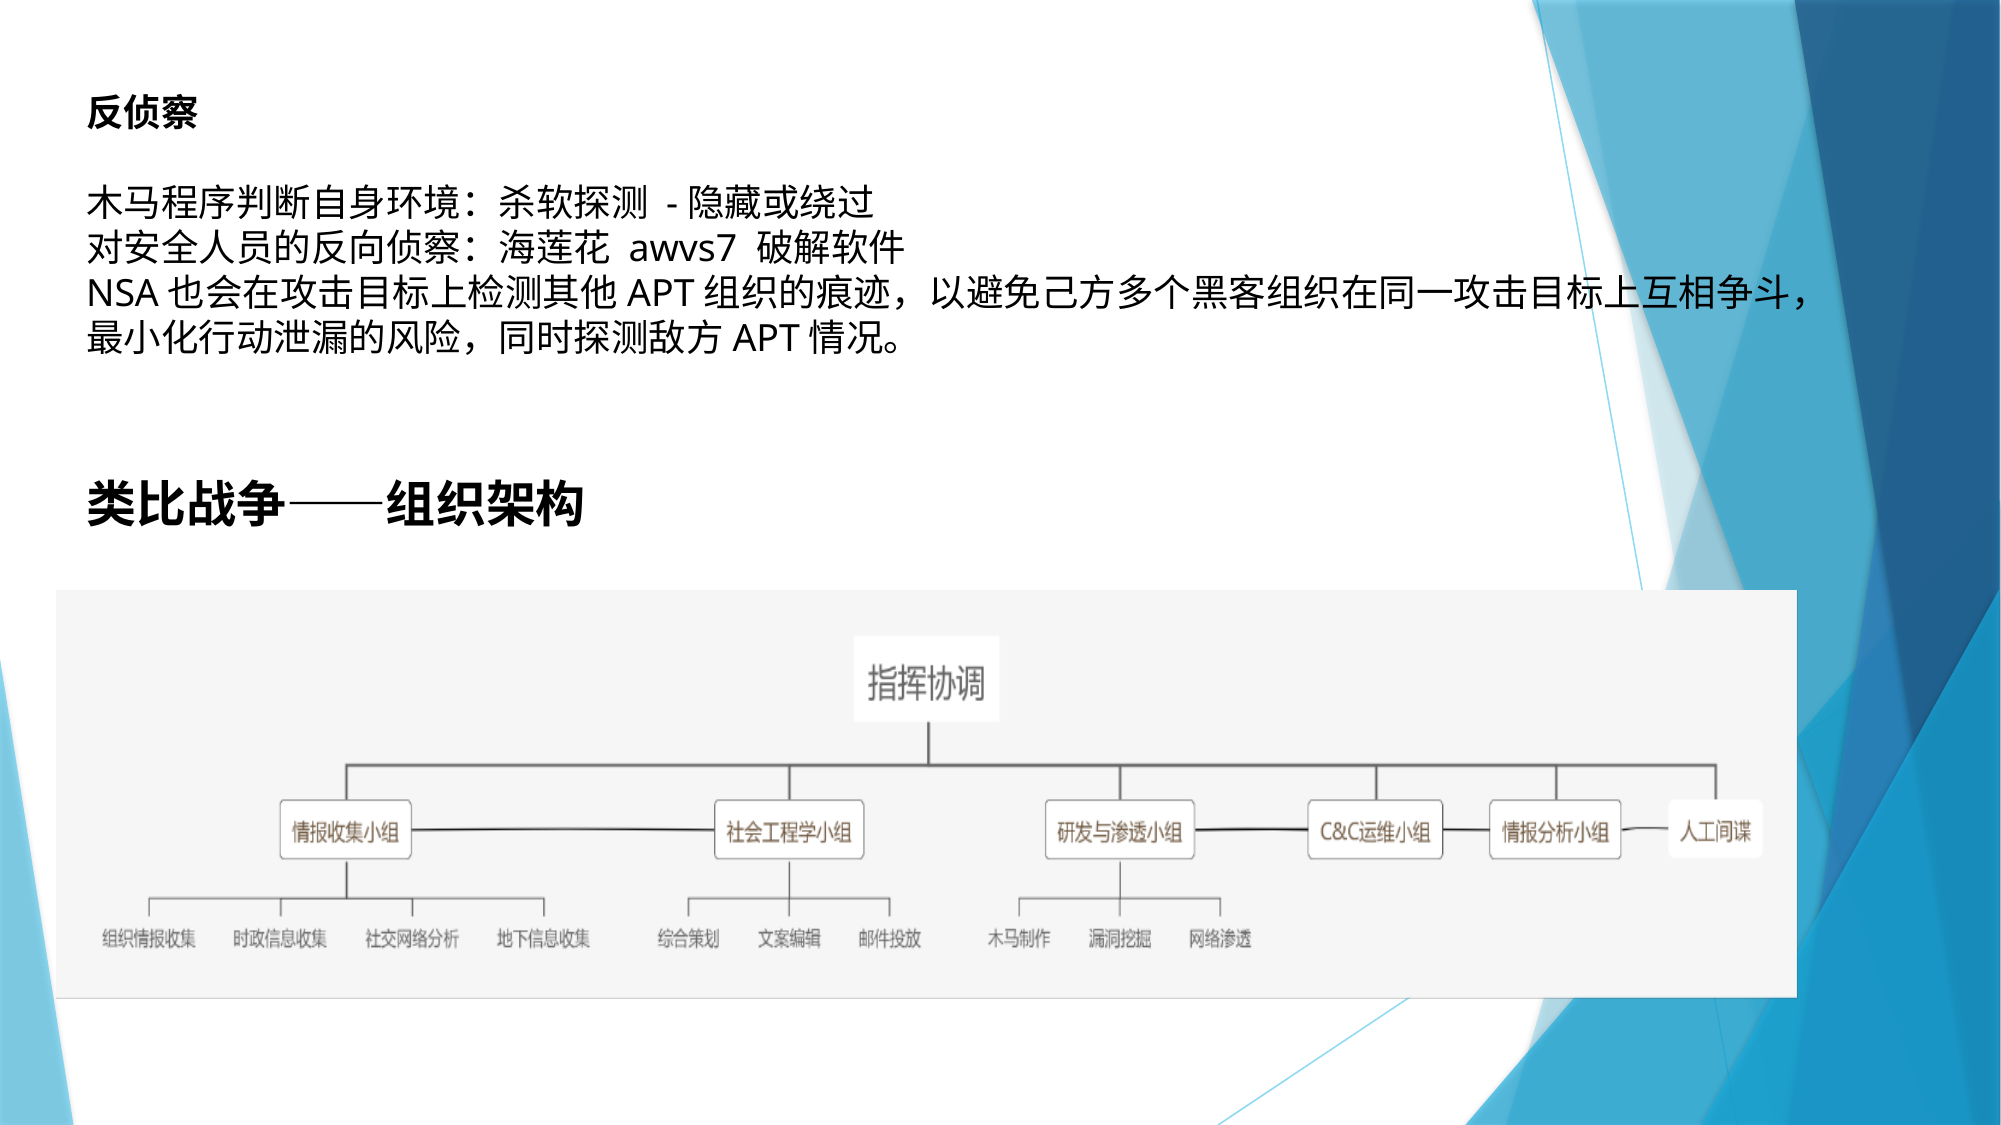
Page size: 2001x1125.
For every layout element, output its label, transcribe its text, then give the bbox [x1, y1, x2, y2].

text_box 反侦察 木马程序判断自身环境：杀软探测 -隐藏或绕过 对安全人员的反向侦察：海莲花 awvs7 破解软件 NSA也会在攻击目标上检测其他APT组织的痕迹，以避免己方多个黑客组织在同一攻击目标上互相争斗， 最小化行动泄漏的风险，同时探测敌方APT情况。 [71, 81, 1844, 412]
text_box 类比战争——组织架构 [71, 465, 601, 540]
picture [56, 590, 1809, 1000]
